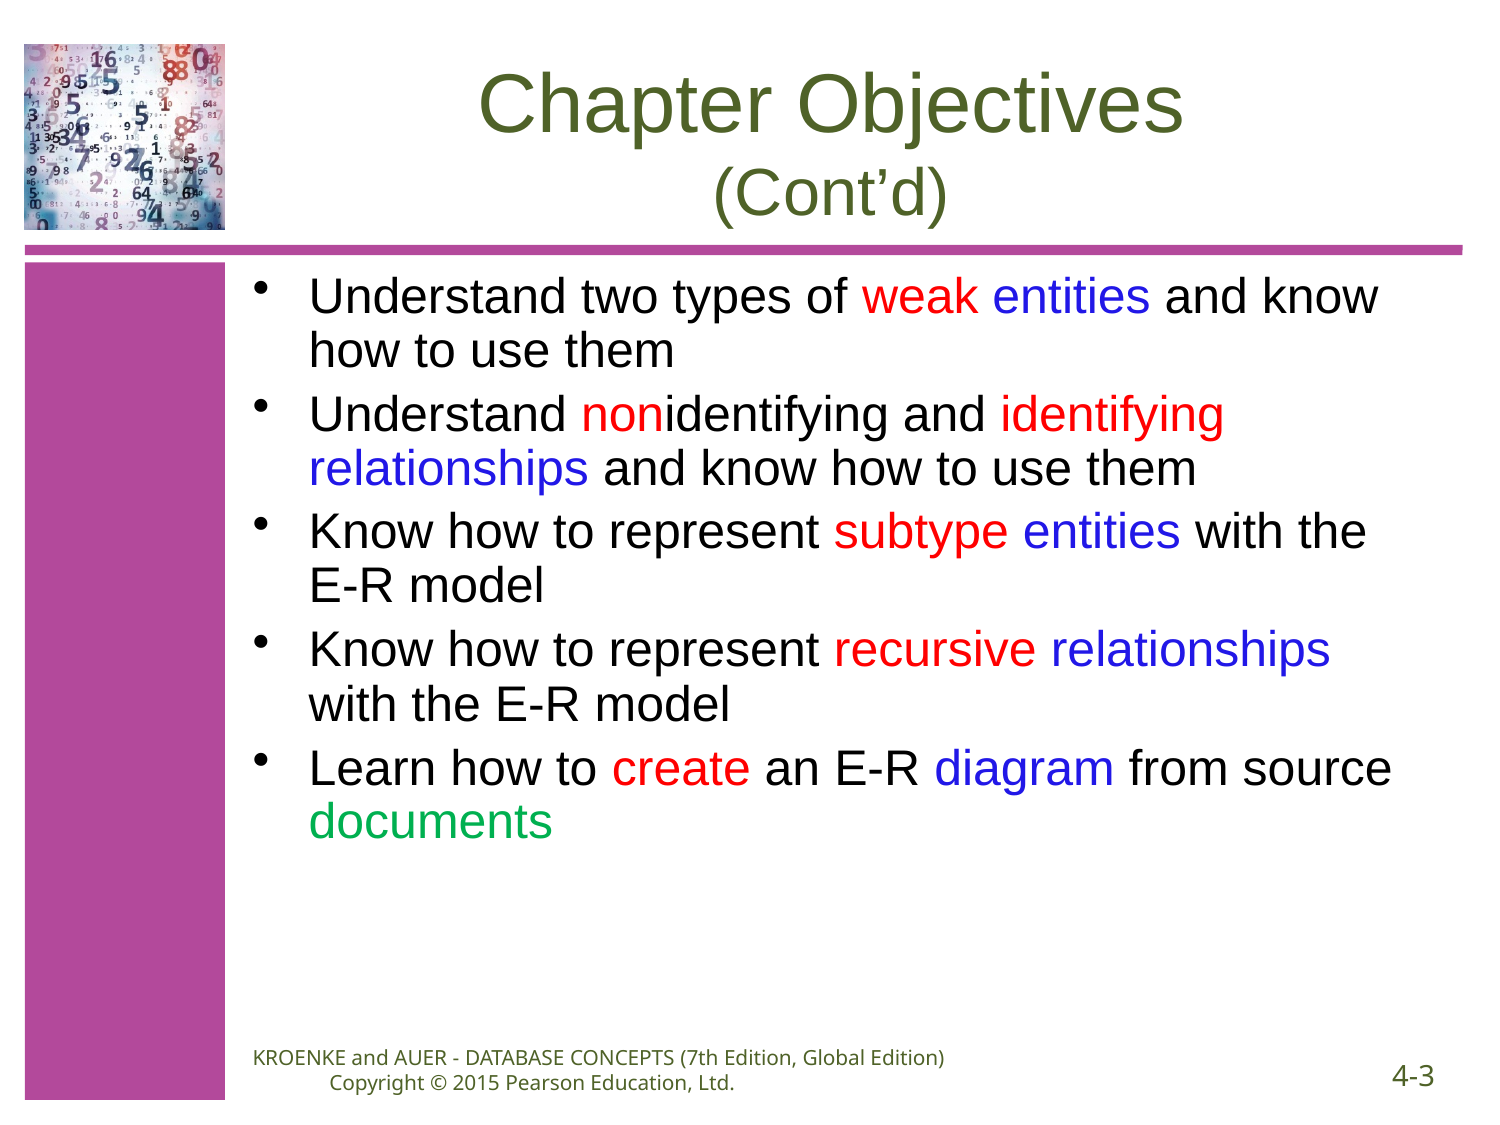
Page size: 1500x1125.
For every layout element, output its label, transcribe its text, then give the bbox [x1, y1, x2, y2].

list Understand two types of weak entities and know how to use them Understand nonidentifying and identifying relationships and know how to use them Know how to represent subtype entities with the E-R model Know how to represent recursive relationships with the E-R model Learn how to create an E-R diagram from source documents [237, 262, 1426, 1026]
slide_number 4-3 [1287, 1049, 1451, 1103]
picture [24, 44, 225, 230]
footer KROENKE and AUER - DATABASE CONCEPTS (7th Edition, Global Edition) Copyright © 2015 Pearson Education, Ltd. [237, 1037, 1088, 1104]
title Chapter Objectives (Cont’d) [237, 44, 1426, 233]
